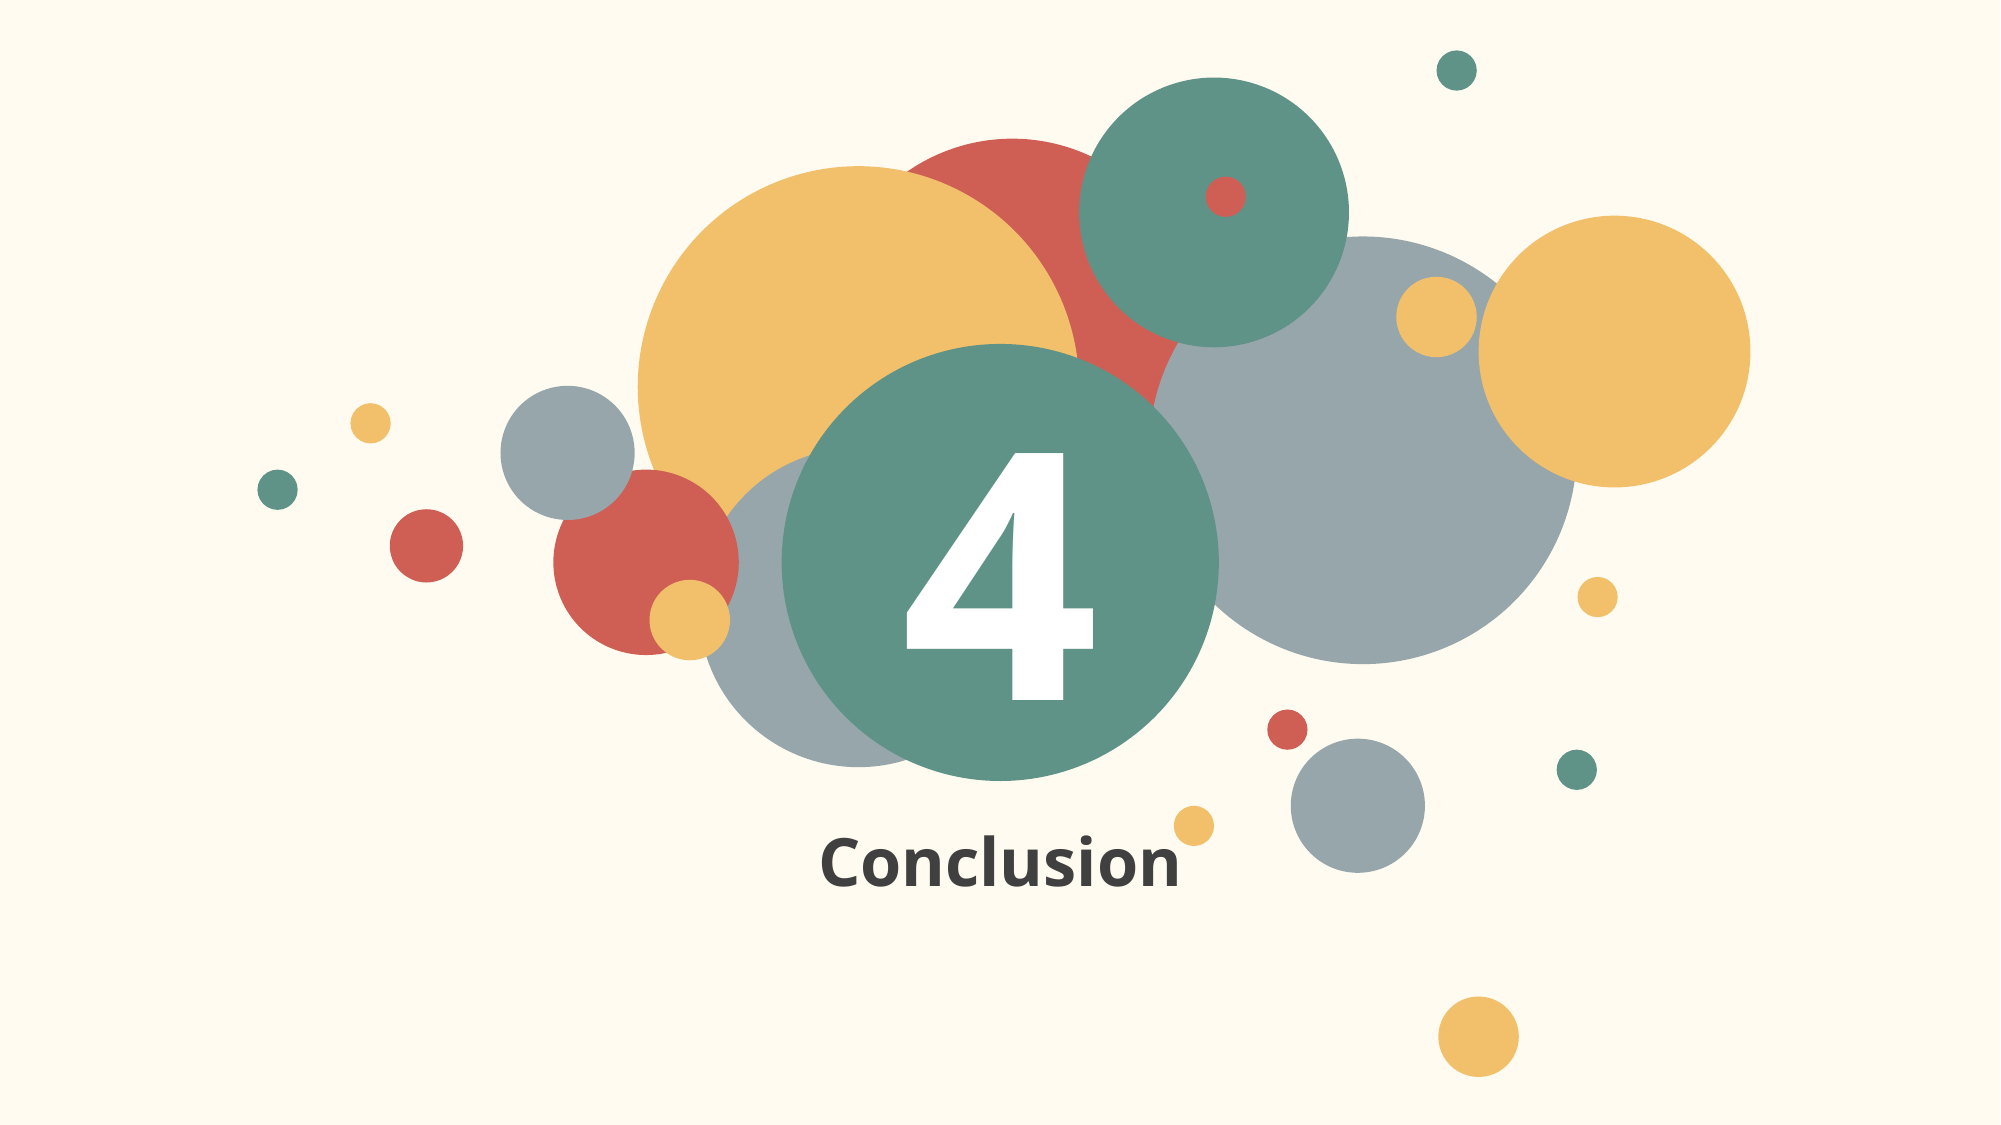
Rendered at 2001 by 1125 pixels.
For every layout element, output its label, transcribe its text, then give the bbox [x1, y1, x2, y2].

text_box 4 [780, 342, 1220, 783]
text_box [907, 137, 1176, 403]
text_box [1576, 575, 1619, 619]
text_box [1204, 175, 1247, 218]
text_box [552, 468, 740, 657]
text_box [1266, 708, 1309, 751]
text_box [1078, 76, 1351, 349]
text_box [1289, 737, 1426, 812]
text_box [499, 384, 636, 522]
text_box [636, 165, 1079, 513]
text_box [256, 468, 299, 511]
text_box [1555, 748, 1598, 791]
text_box [648, 578, 732, 662]
text_box [1437, 995, 1520, 1079]
text_box [706, 454, 906, 769]
text_box [1178, 804, 1210, 812]
text_box [349, 402, 392, 445]
text_box Conclusion [548, 812, 1453, 908]
text_box [1477, 214, 1752, 489]
text_box [1153, 235, 1576, 666]
text_box [1435, 49, 1478, 92]
text_box [1395, 275, 1478, 359]
text_box [388, 508, 465, 584]
